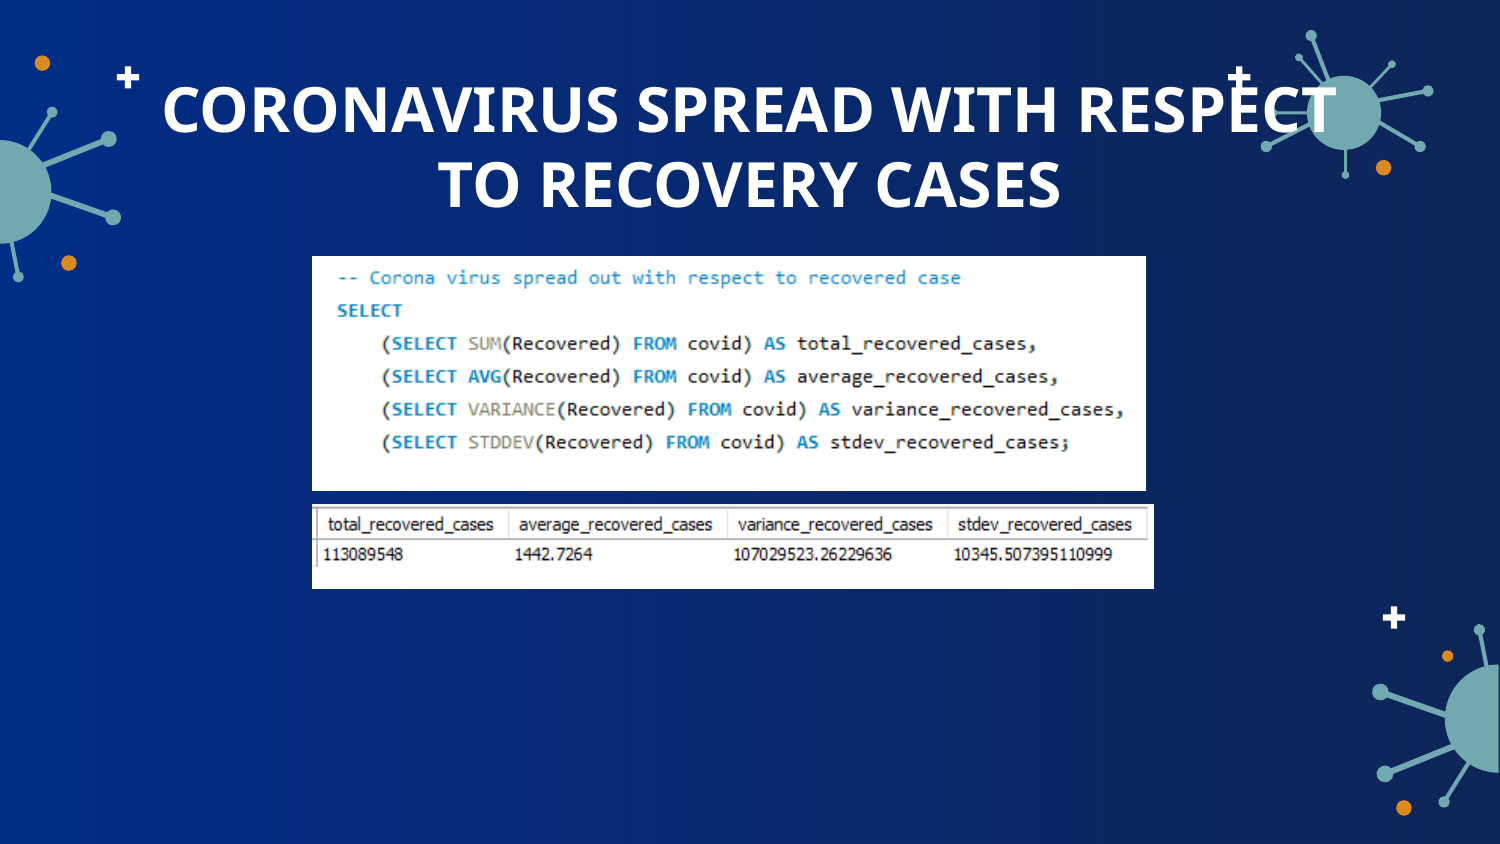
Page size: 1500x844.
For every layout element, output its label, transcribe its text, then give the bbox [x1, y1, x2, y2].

picture [312, 256, 1146, 492]
title CORONAVIRUS SPREAD WITH RESPECT TO RECOVERY CASES [116, 55, 1383, 150]
picture [312, 504, 1155, 590]
